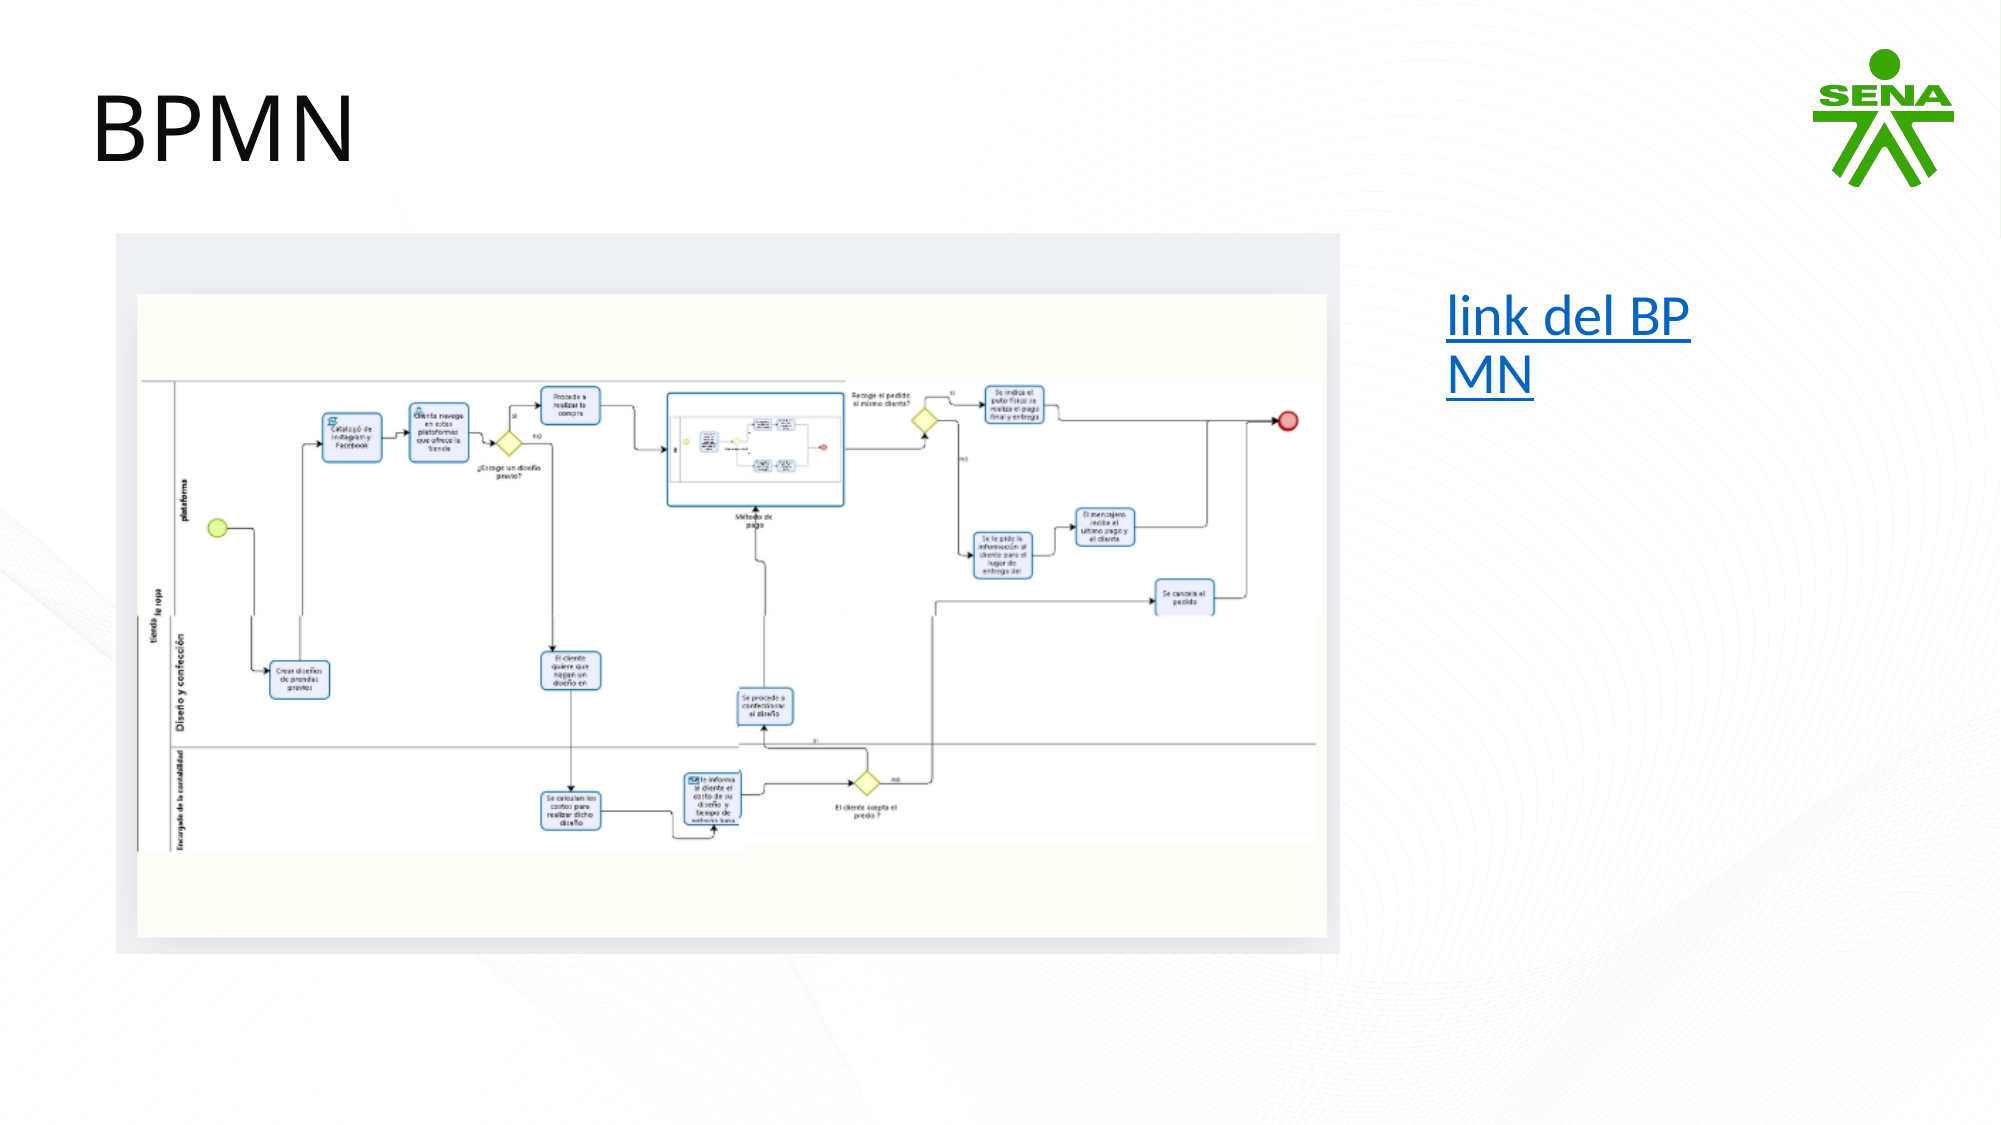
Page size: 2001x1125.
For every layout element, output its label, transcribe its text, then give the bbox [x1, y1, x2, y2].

text_box link del BPMN [1431, 262, 1751, 383]
picture [0, 0, 2001, 1125]
text_box BPMN [74, 75, 1800, 186]
